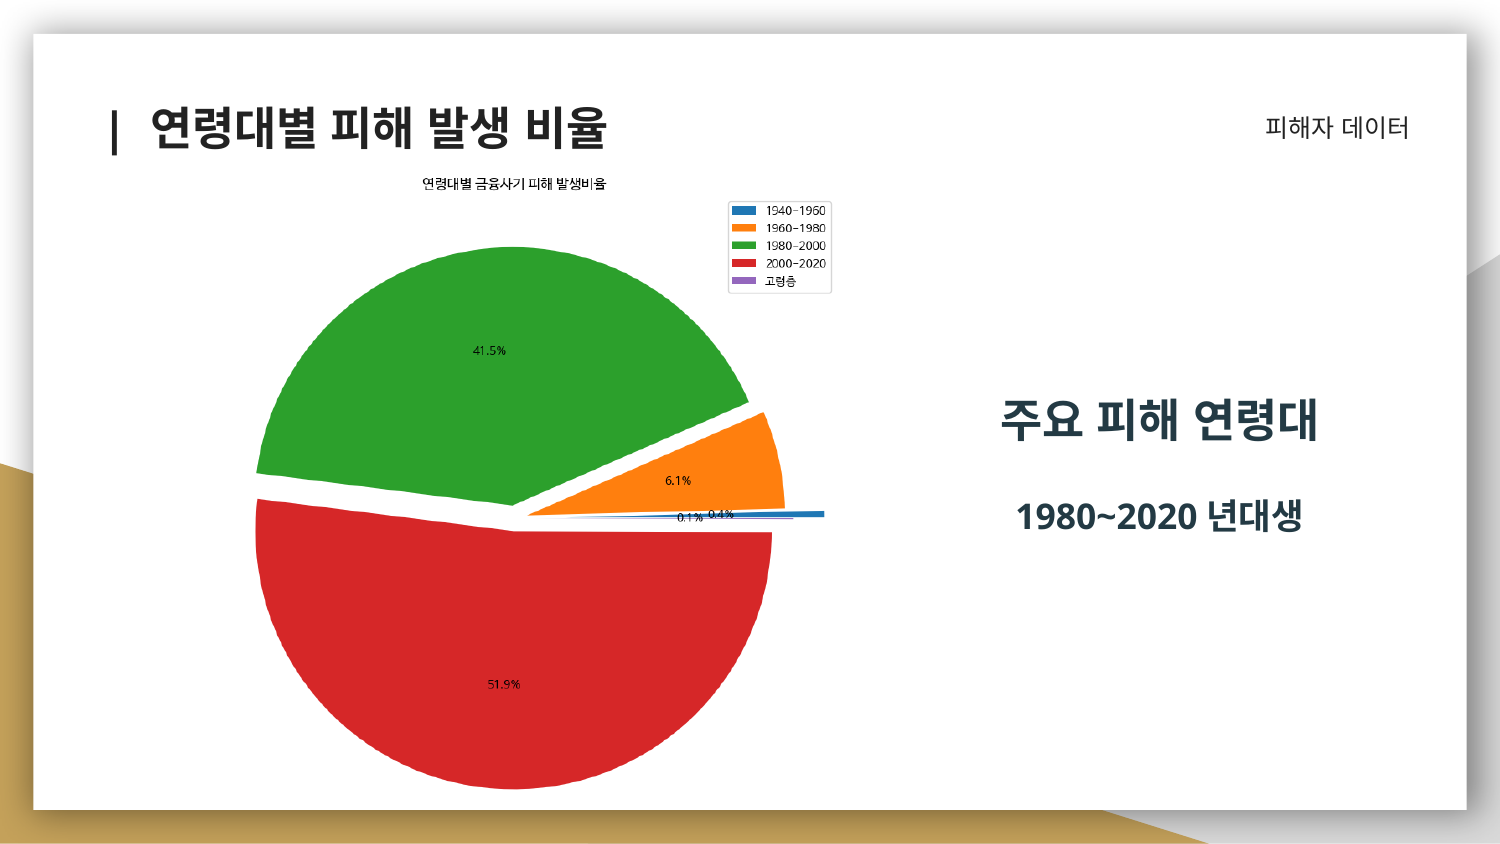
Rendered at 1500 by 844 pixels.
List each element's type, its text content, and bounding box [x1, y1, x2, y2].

title 피해자 데이터 [796, 72, 1426, 183]
title | 연령대별 피해 발생 비율 [86, 84, 772, 195]
picture [244, 169, 846, 794]
text_box 주요 피해 연령대 1980~2020년대생 [930, 376, 1390, 552]
